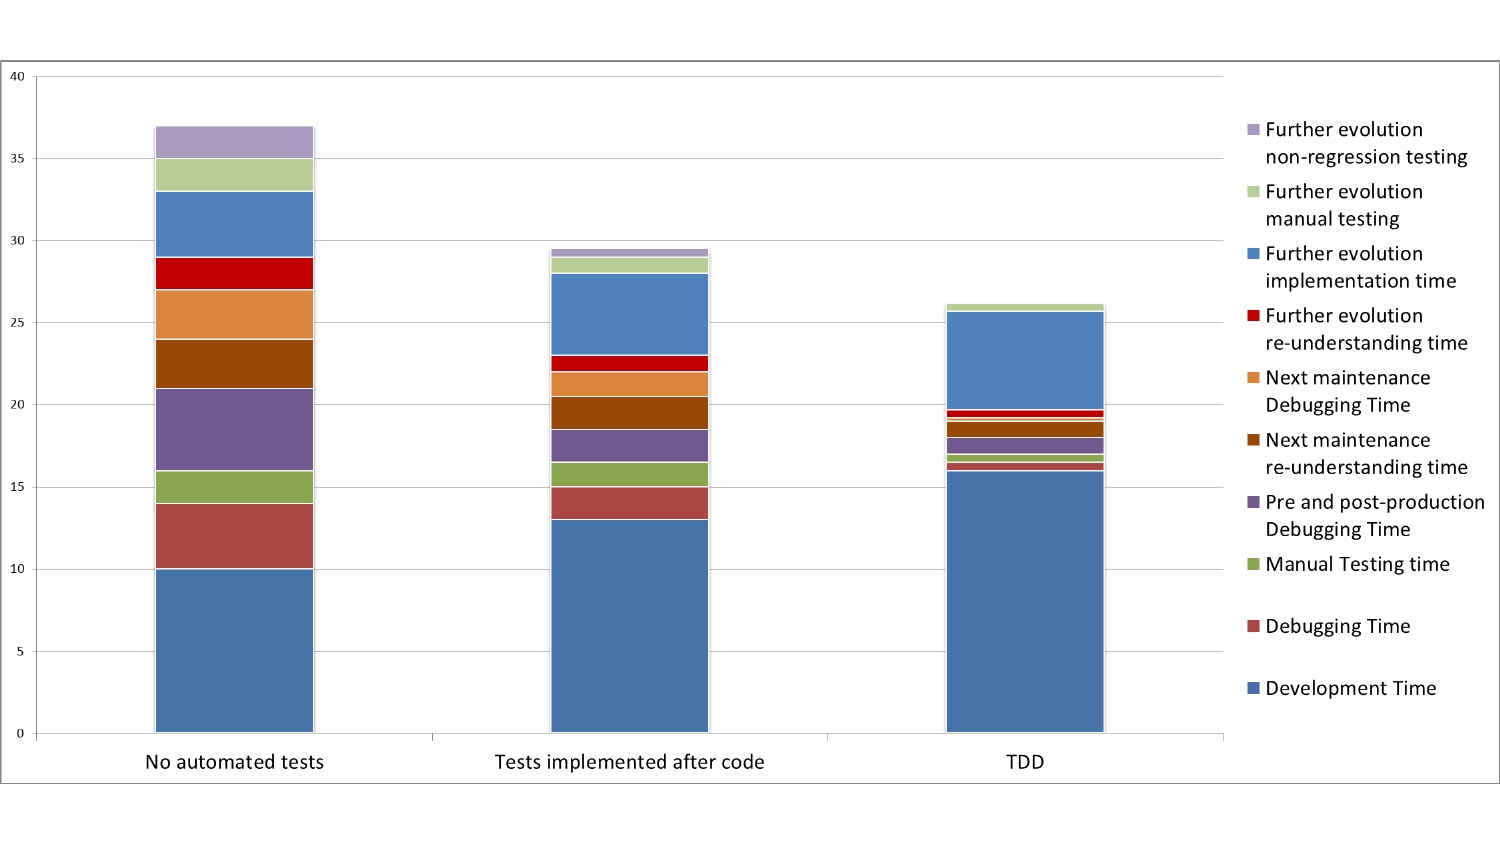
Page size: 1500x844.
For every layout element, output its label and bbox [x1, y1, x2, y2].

picture [0, 59, 1500, 784]
